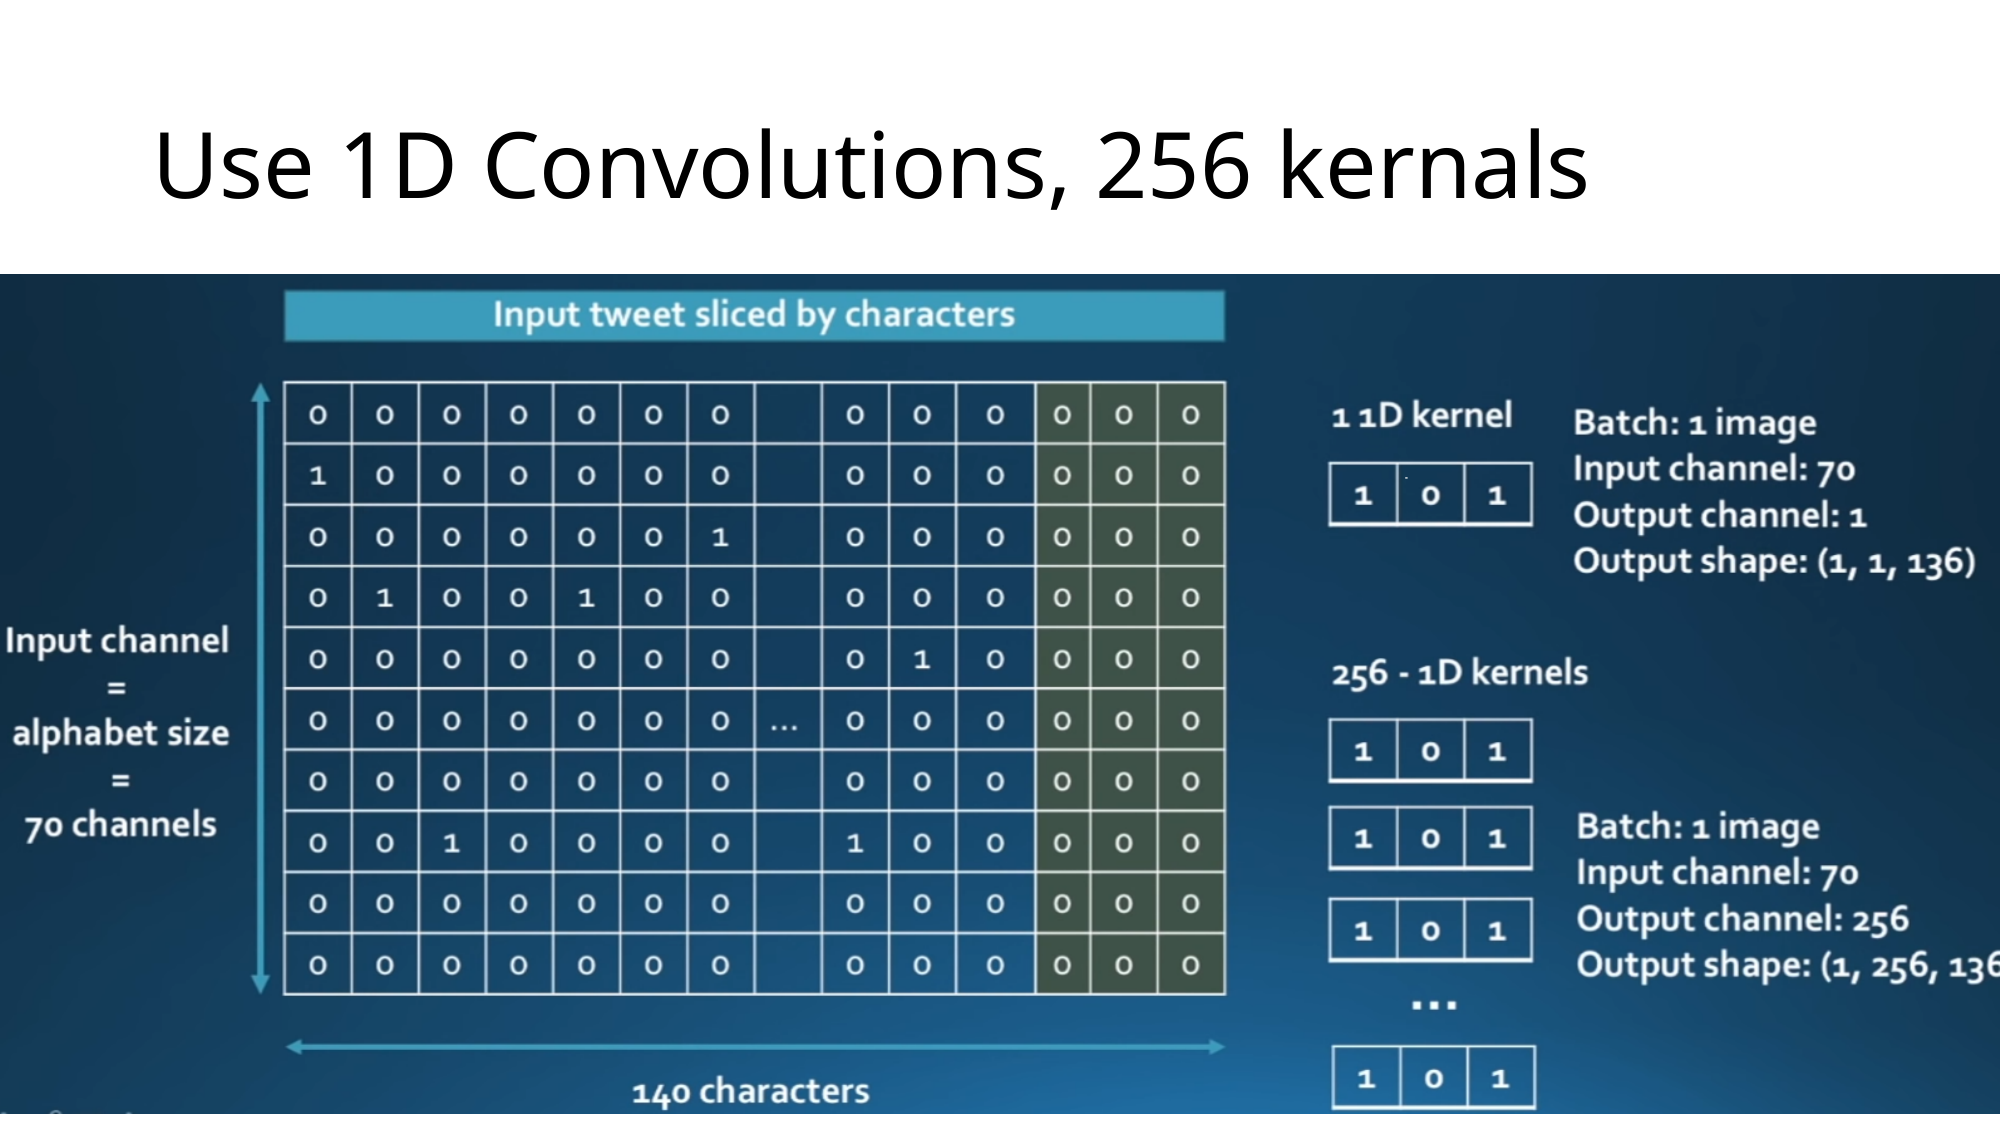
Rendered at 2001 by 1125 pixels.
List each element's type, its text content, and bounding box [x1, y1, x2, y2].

title Use 1D Convolutions, 256 kernals [137, 59, 1863, 274]
picture [0, 274, 2000, 1114]
